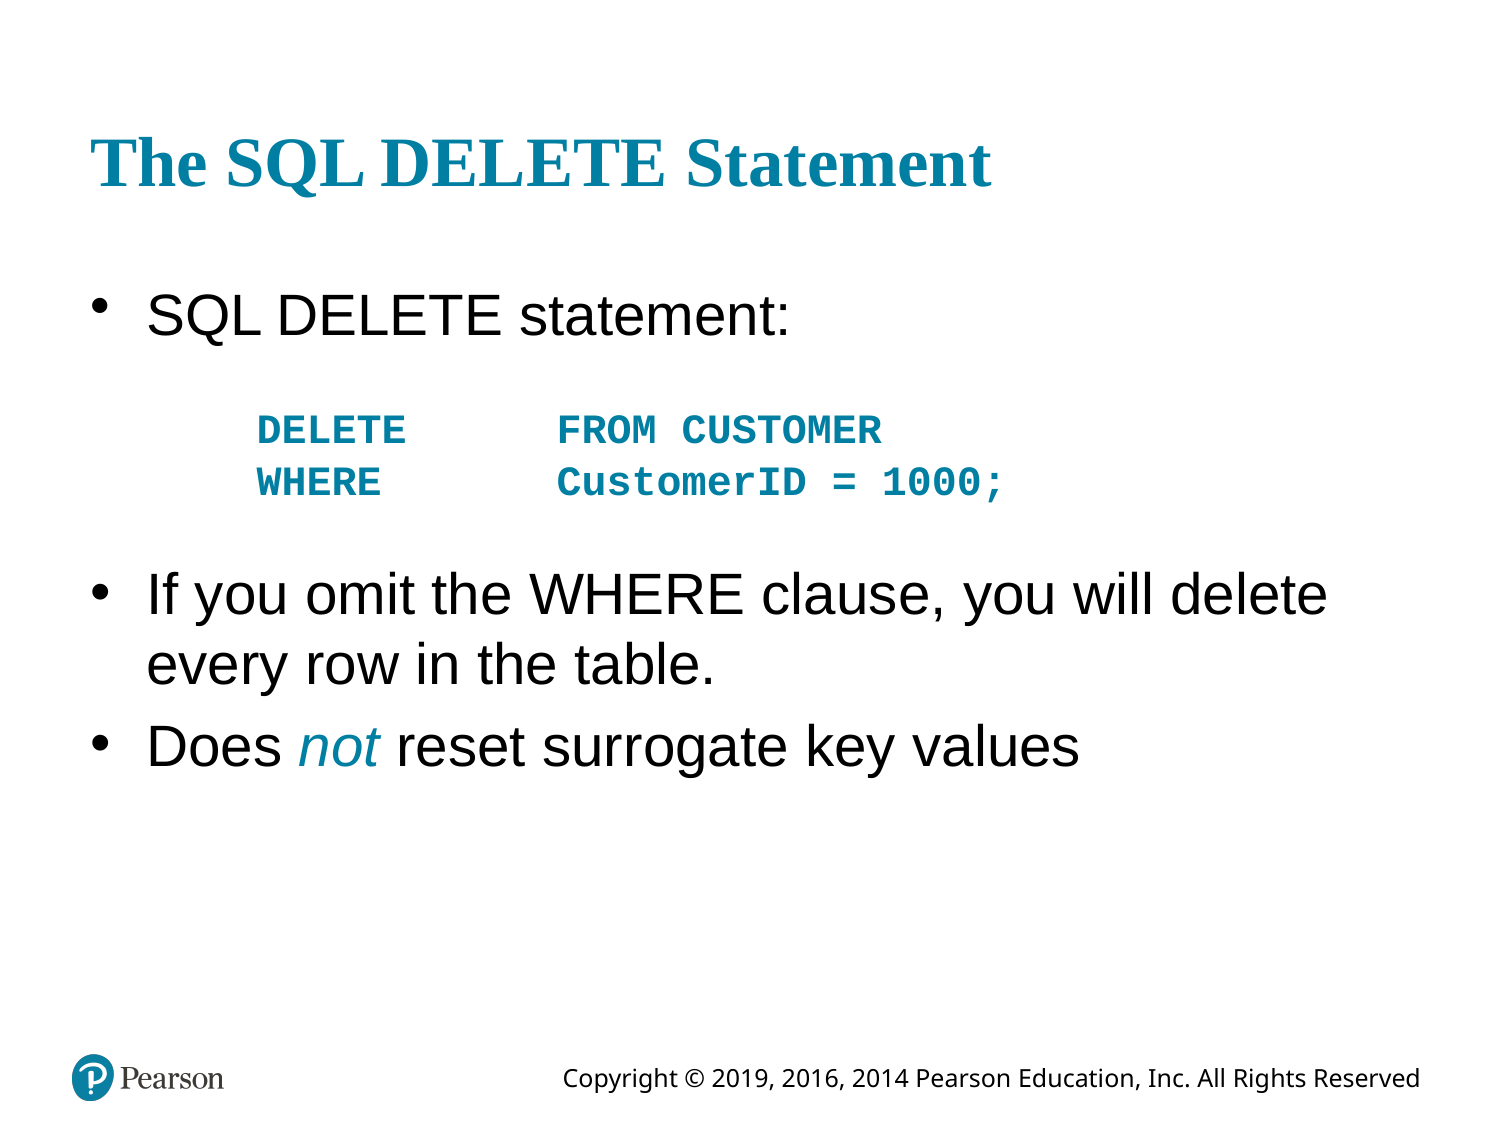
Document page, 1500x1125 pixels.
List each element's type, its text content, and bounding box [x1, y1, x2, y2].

list SQL DELETE statement: DELETE FROM CUSTOMER WHERE CustomerID = 1000; If you omit the WHERE clause, you will delete every row in the table. Does not reset surrogate key values [75, 262, 1425, 1005]
picture [98, 1054, 224, 1101]
picture [80, 1063, 106, 1088]
picture [72, 1054, 88, 1070]
title The SQL DELETE Statement [75, 35, 1425, 216]
picture [72, 1087, 83, 1101]
